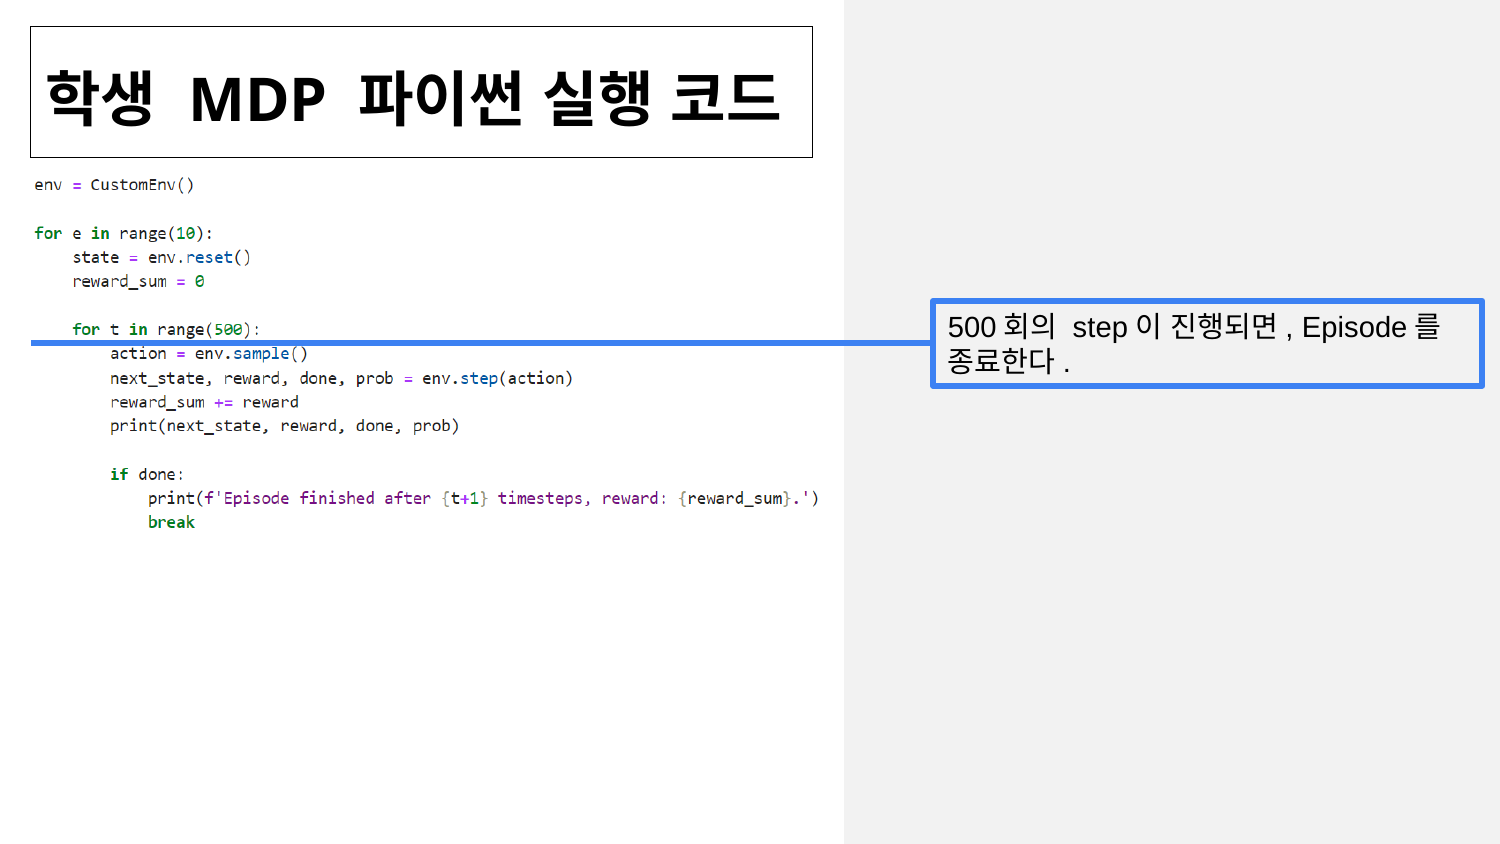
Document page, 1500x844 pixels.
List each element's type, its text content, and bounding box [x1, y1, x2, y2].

picture [30, 174, 829, 537]
picture [844, 0, 1500, 844]
text_box 500회의 step이 진행되면, Episode를 종료한다. [933, 301, 1483, 386]
title 학생 MDP 파이썬 실행 코드 [30, 26, 813, 158]
